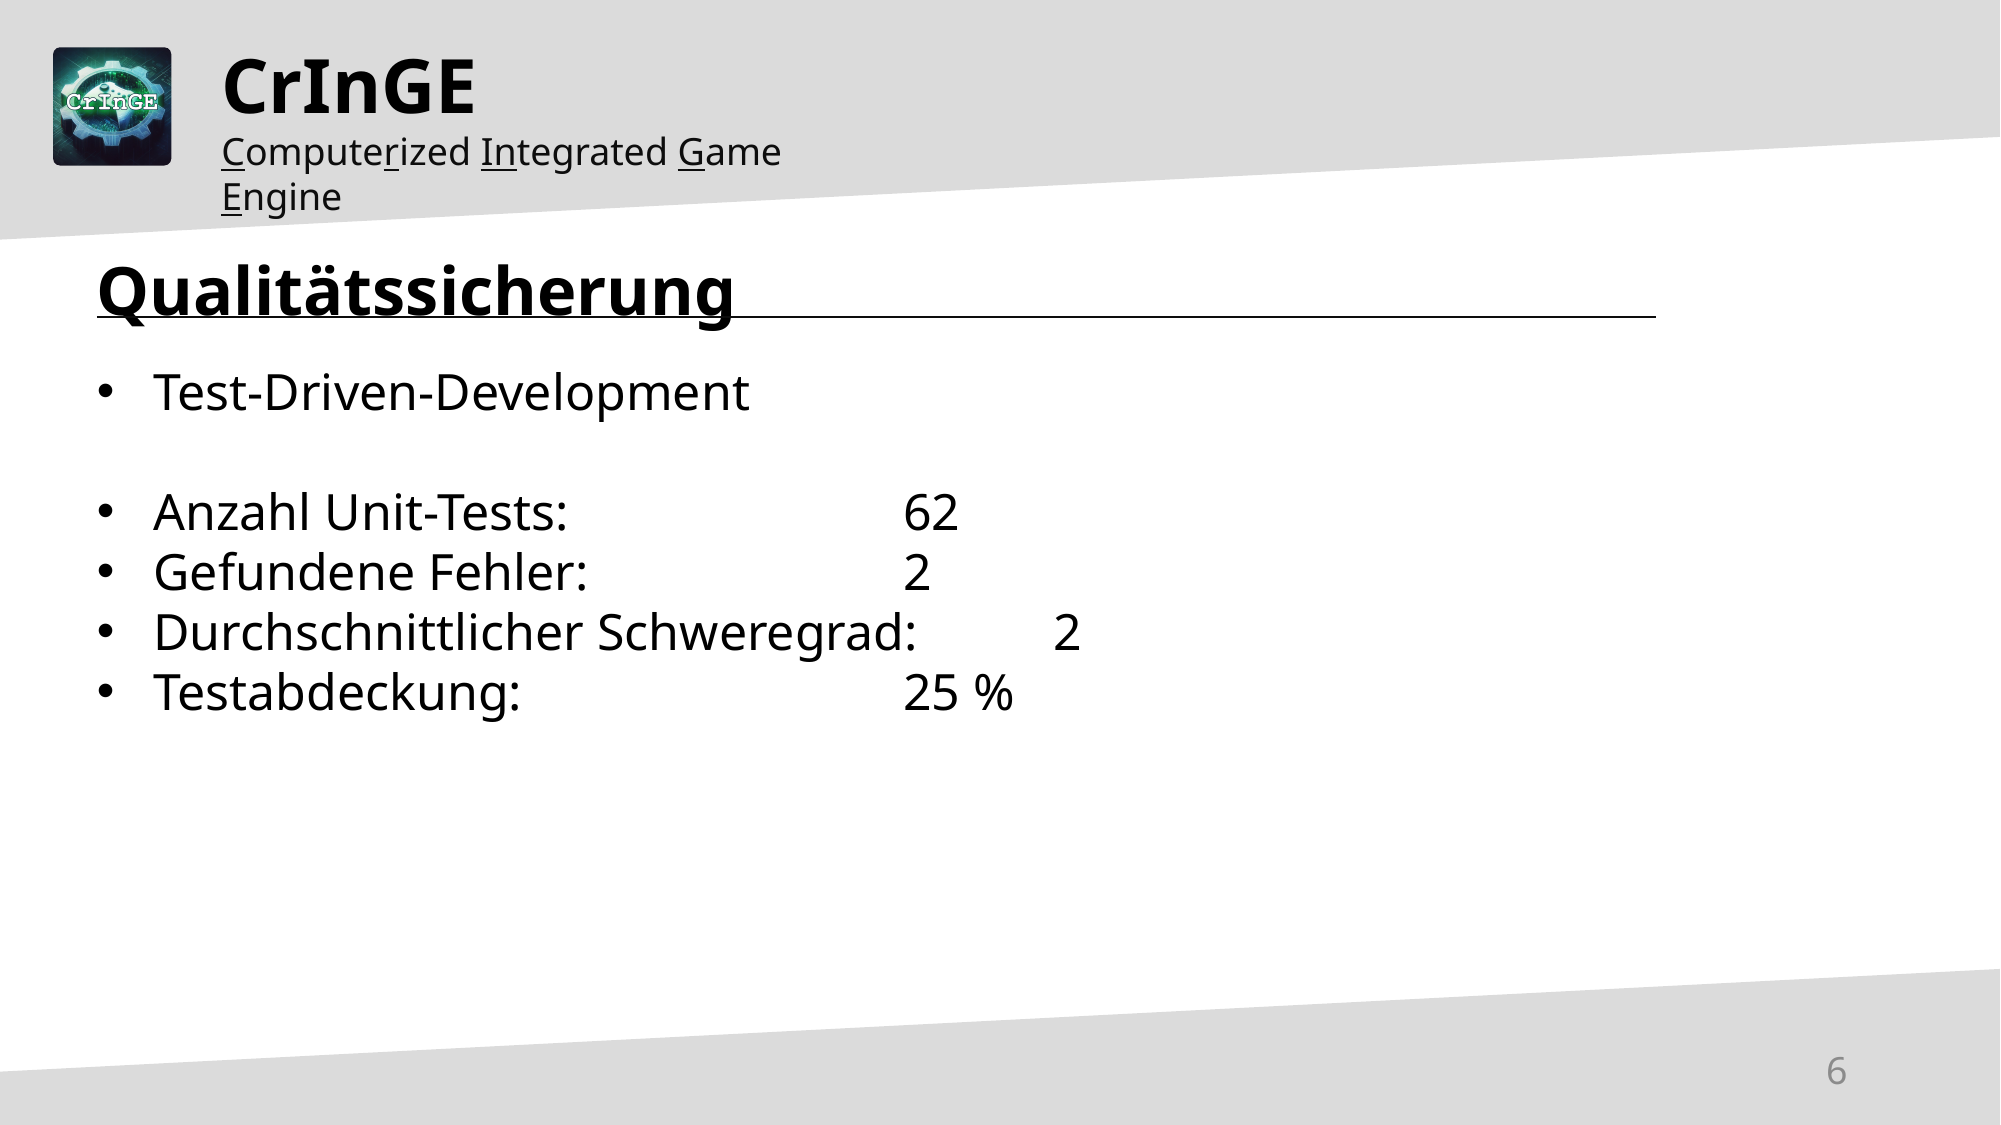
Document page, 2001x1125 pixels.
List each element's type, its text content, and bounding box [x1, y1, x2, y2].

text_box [82, 240, 1671, 337]
text_box Test-Driven-Development Anzahl Unit-Tests: 62 Gefundene Fehler: 2 Durchschnittlicher Schweregrad: 2 Testabdeckung: 25 % [82, 353, 1671, 729]
text_box [0, 0, 2000, 241]
text_box [0, 967, 2000, 1125]
text_box [53, 47, 172, 166]
text_box CrInGE Computerized Integrated Game Engine [206, 30, 846, 226]
slide_number 6 [1412, 1042, 1863, 1103]
